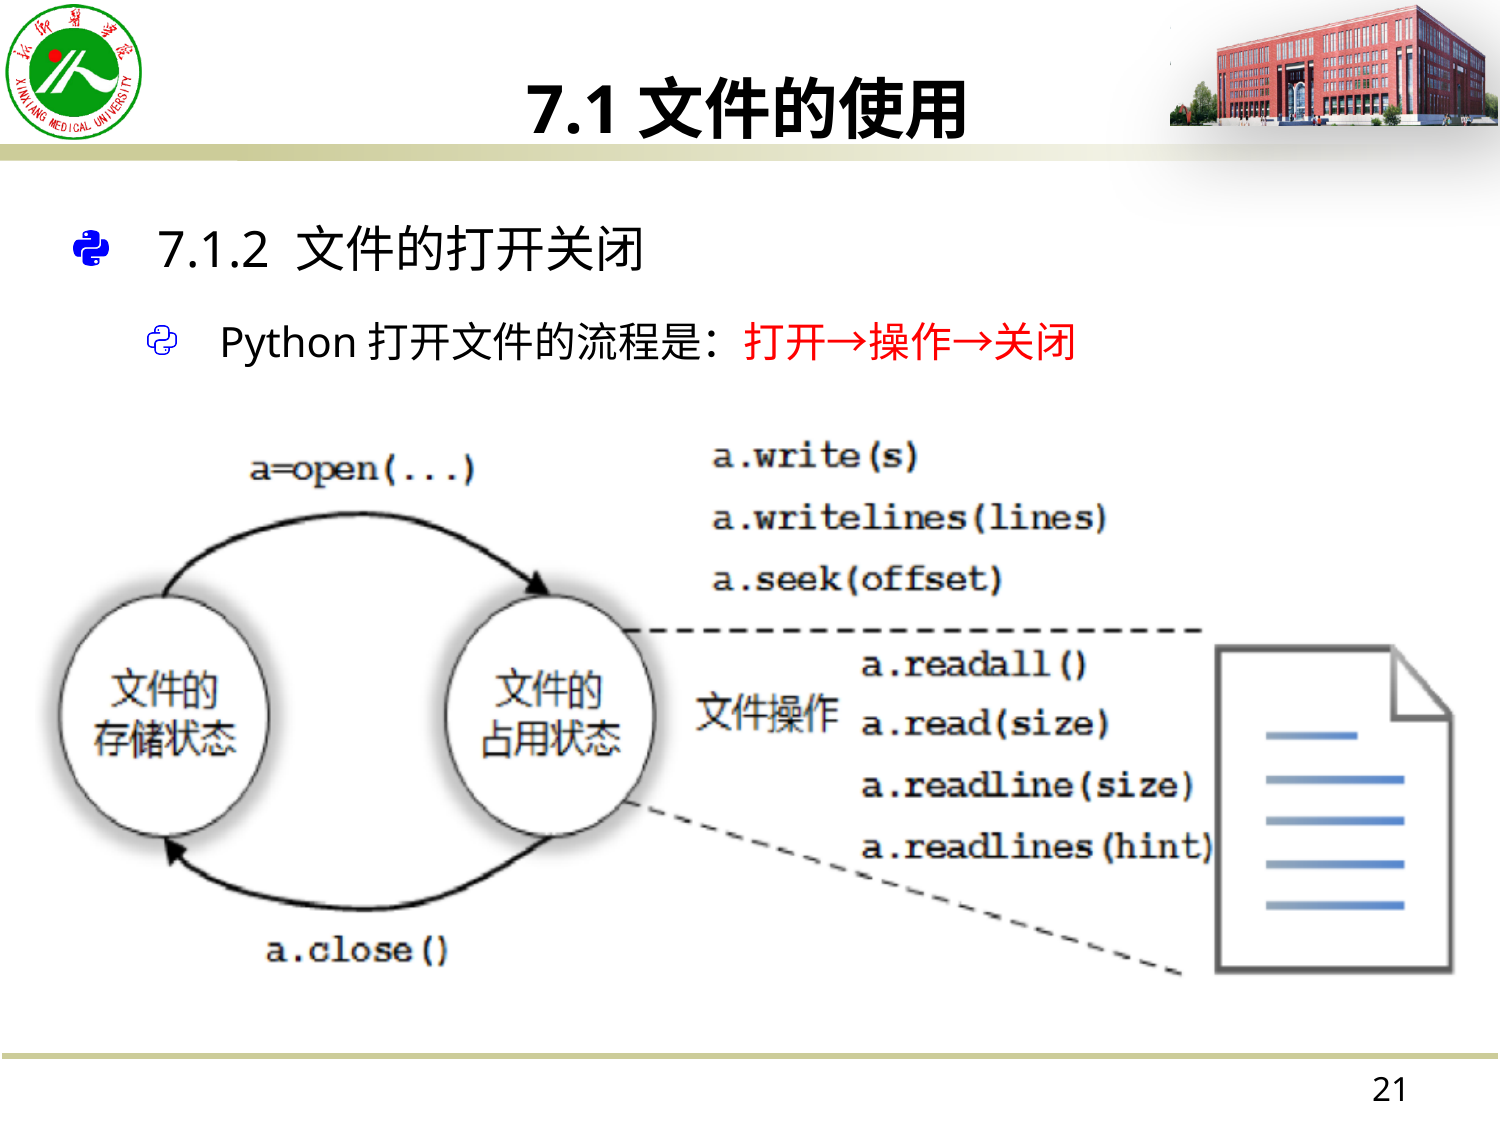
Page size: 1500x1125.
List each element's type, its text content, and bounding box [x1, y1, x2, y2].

picture [2, 1053, 1498, 1059]
picture [34, 433, 1483, 986]
list 7.1.2 文件的打开关闭 Python打开文件的流程是：打开→操作→关闭 [58, 207, 1471, 431]
slide_number 21 [1271, 1060, 1426, 1121]
picture [73, 230, 109, 266]
picture [147, 325, 177, 355]
text_box 7.1文件的使用 [302, 55, 1196, 155]
picture [1170, 4, 1498, 126]
picture [5, 4, 142, 140]
